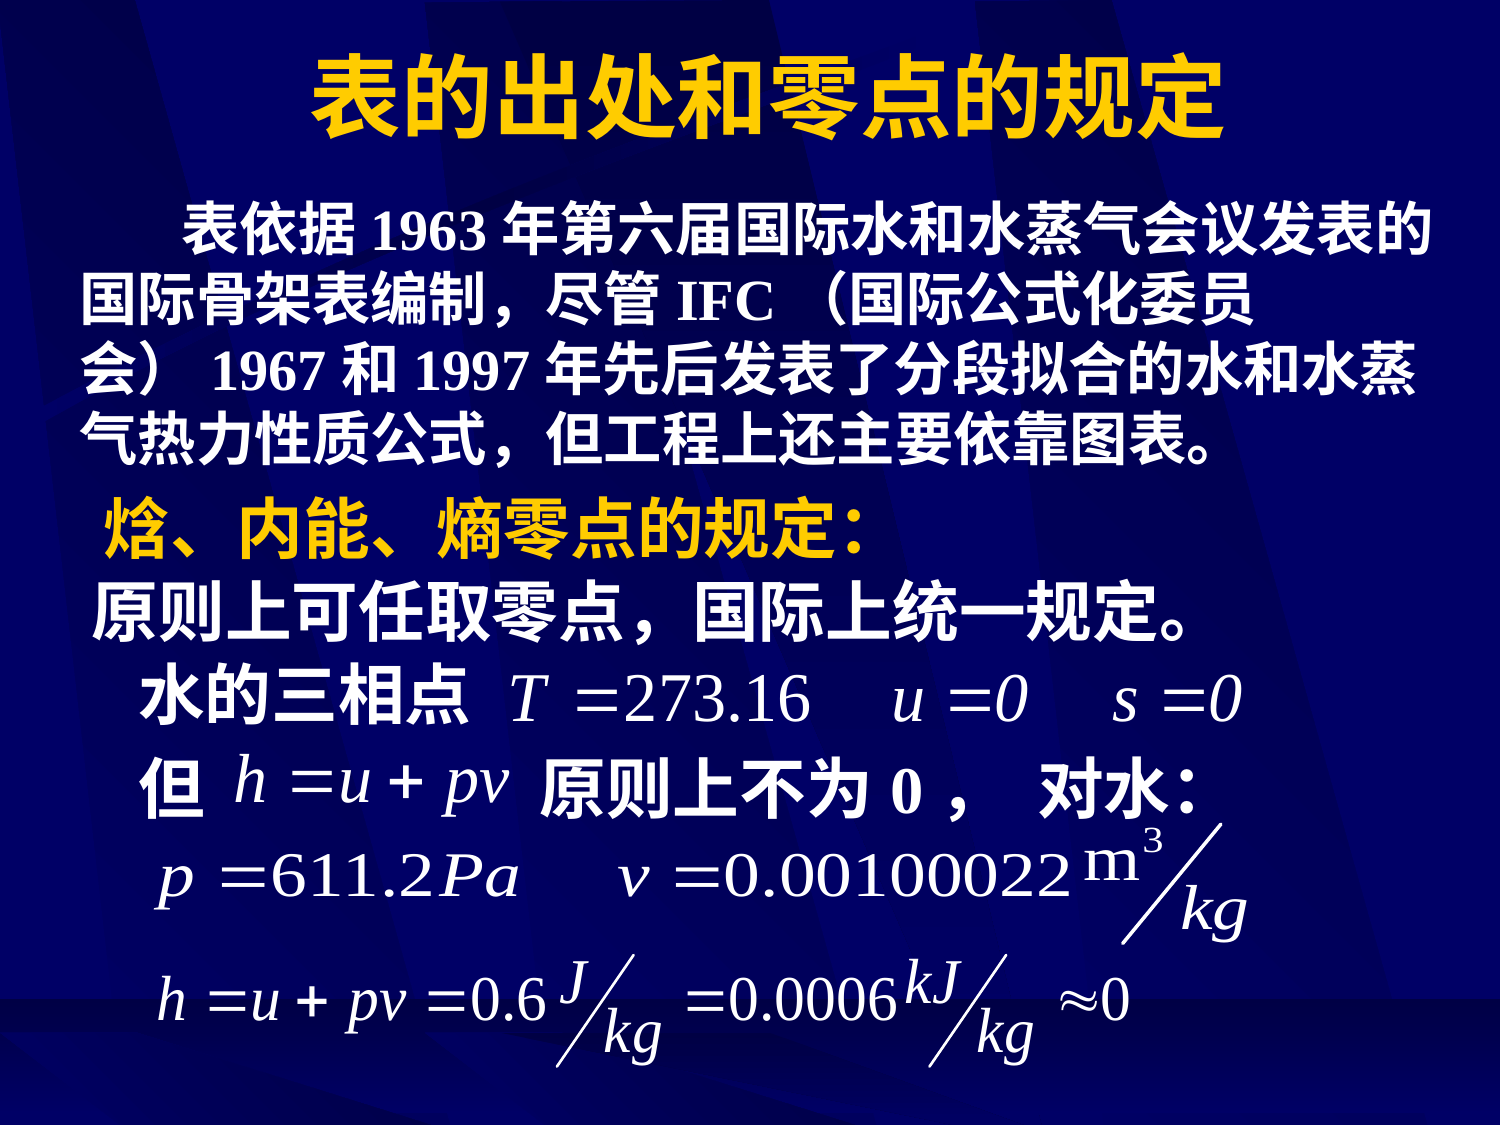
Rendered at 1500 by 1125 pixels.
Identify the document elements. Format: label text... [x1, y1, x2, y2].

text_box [123, 738, 1349, 835]
text_box 原则上可任取零点，国际上统一规定。 [76, 562, 1252, 658]
title 表的出处和零点的规定 [75, 32, 1463, 158]
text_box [138, 811, 1264, 953]
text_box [147, 940, 1141, 1077]
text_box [122, 645, 1255, 741]
text_box 焓、内能、熵零点的规定： [88, 479, 1151, 575]
text_box 表依据1963年第六届国际水和水蒸气会议发表的国际骨架表编制，尽管IFC（国际公式化委员会）1967和1997年先后发表了分段拟合的水和水蒸气热力性质公式，但工程上还主要依靠图表。 [64, 184, 1453, 480]
